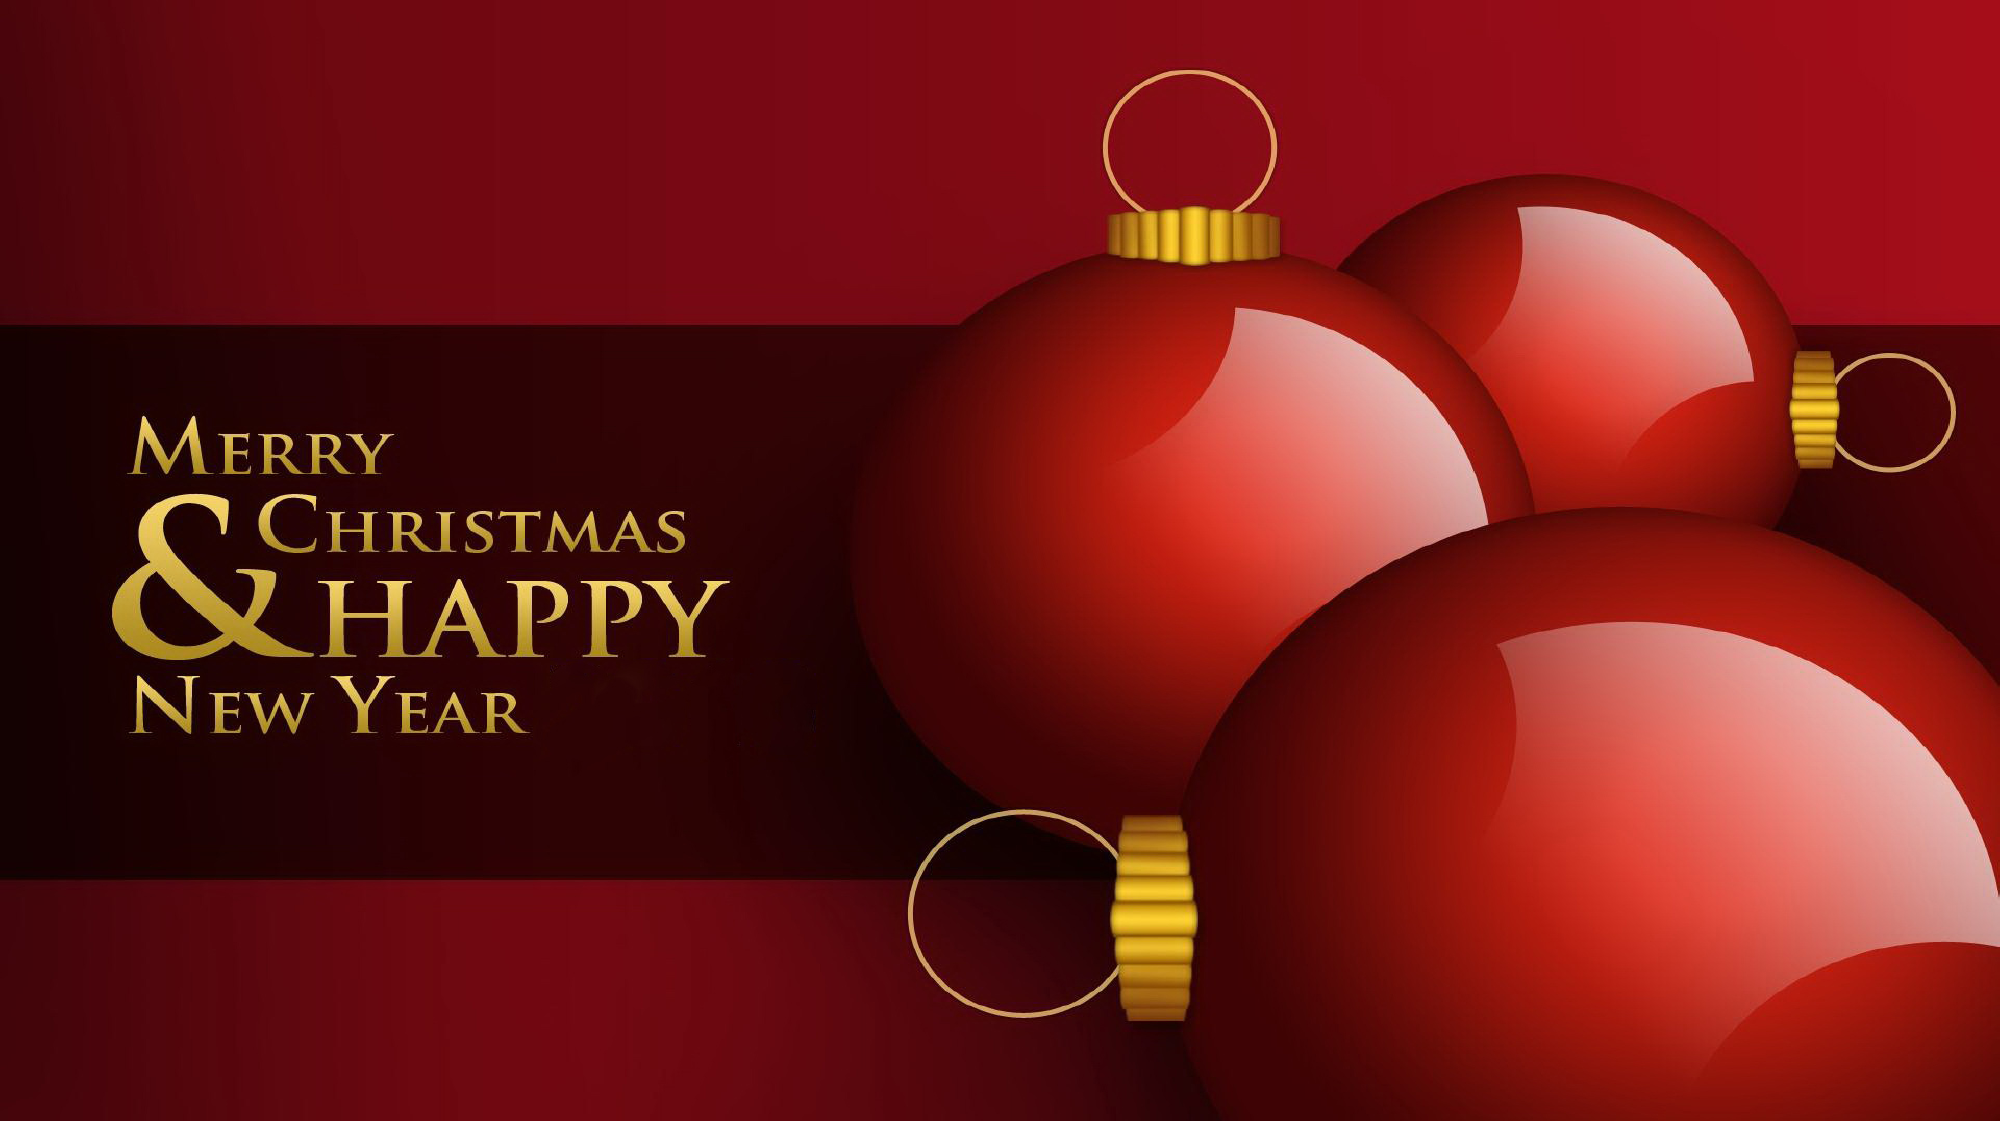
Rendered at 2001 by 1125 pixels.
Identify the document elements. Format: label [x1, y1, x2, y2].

list [0, 0, 2000, 1121]
